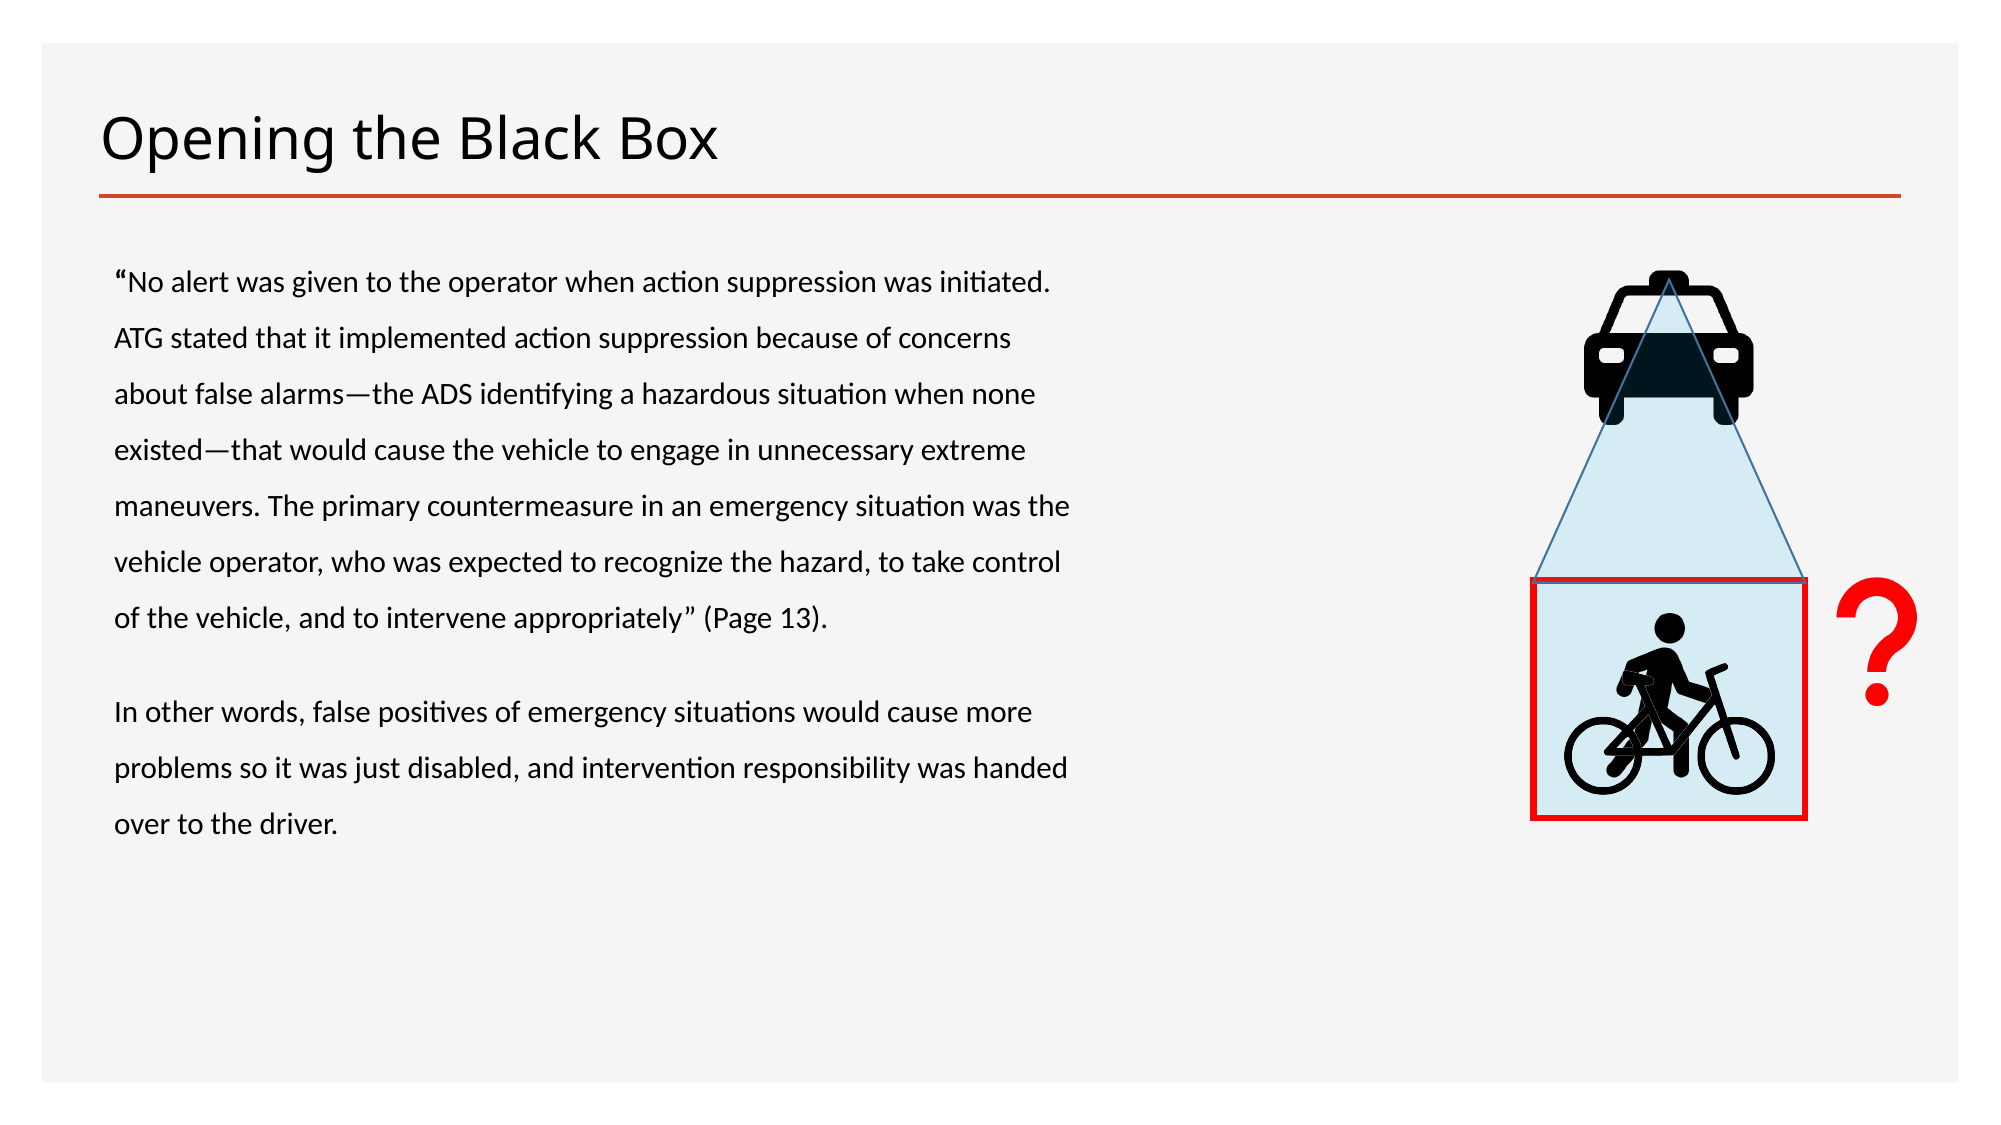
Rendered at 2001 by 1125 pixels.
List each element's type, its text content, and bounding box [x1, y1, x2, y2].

picture [1549, 228, 1788, 467]
picture [1801, 566, 1952, 717]
title Opening the Black Box [85, 73, 1214, 179]
text_box [1531, 467, 1801, 584]
text_box [1532, 584, 1806, 819]
list “No alert was given to the operator when action suppression was initiated. ATG stated that it implemented action suppression because of concerns about false alarms—the ADS identifying a hazardous situation when none existed—that would cause the vehicle to engage in unnecessary extreme maneuvers. The primary countermeasure in an emergency situation was the vehicle operator, who was expected to recognize the hazard, to take control of the vehicle, and to intervene appropriately” (Page 13). In other words, false positives of emergency situations would cause more problems so it was just disabled, and intervention responsibility was handed over to the driver. [99, 235, 1094, 1014]
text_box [1564, 603, 1775, 795]
